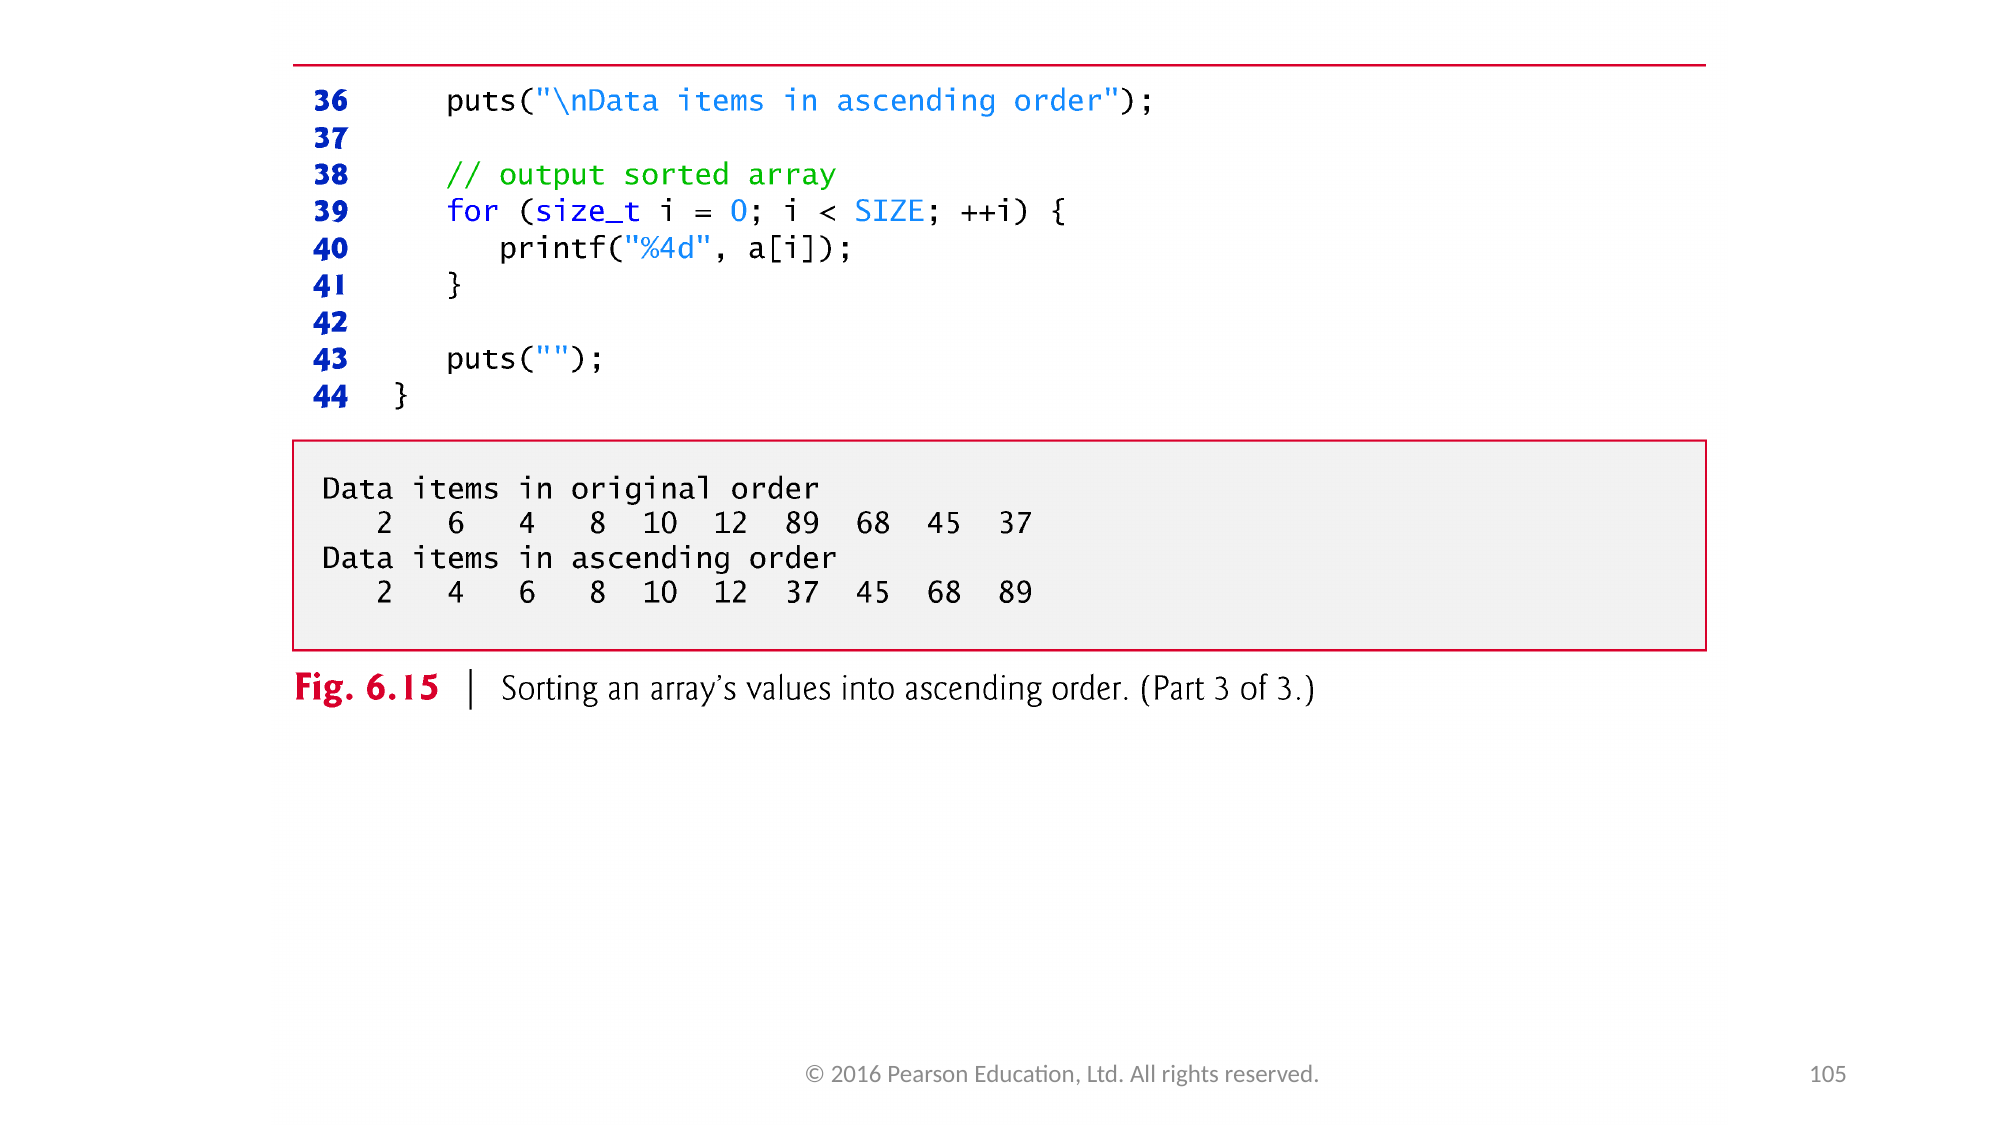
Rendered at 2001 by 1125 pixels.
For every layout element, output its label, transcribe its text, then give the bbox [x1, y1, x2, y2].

slide_number 105 [1728, 1042, 1863, 1103]
picture [271, 0, 1728, 1125]
